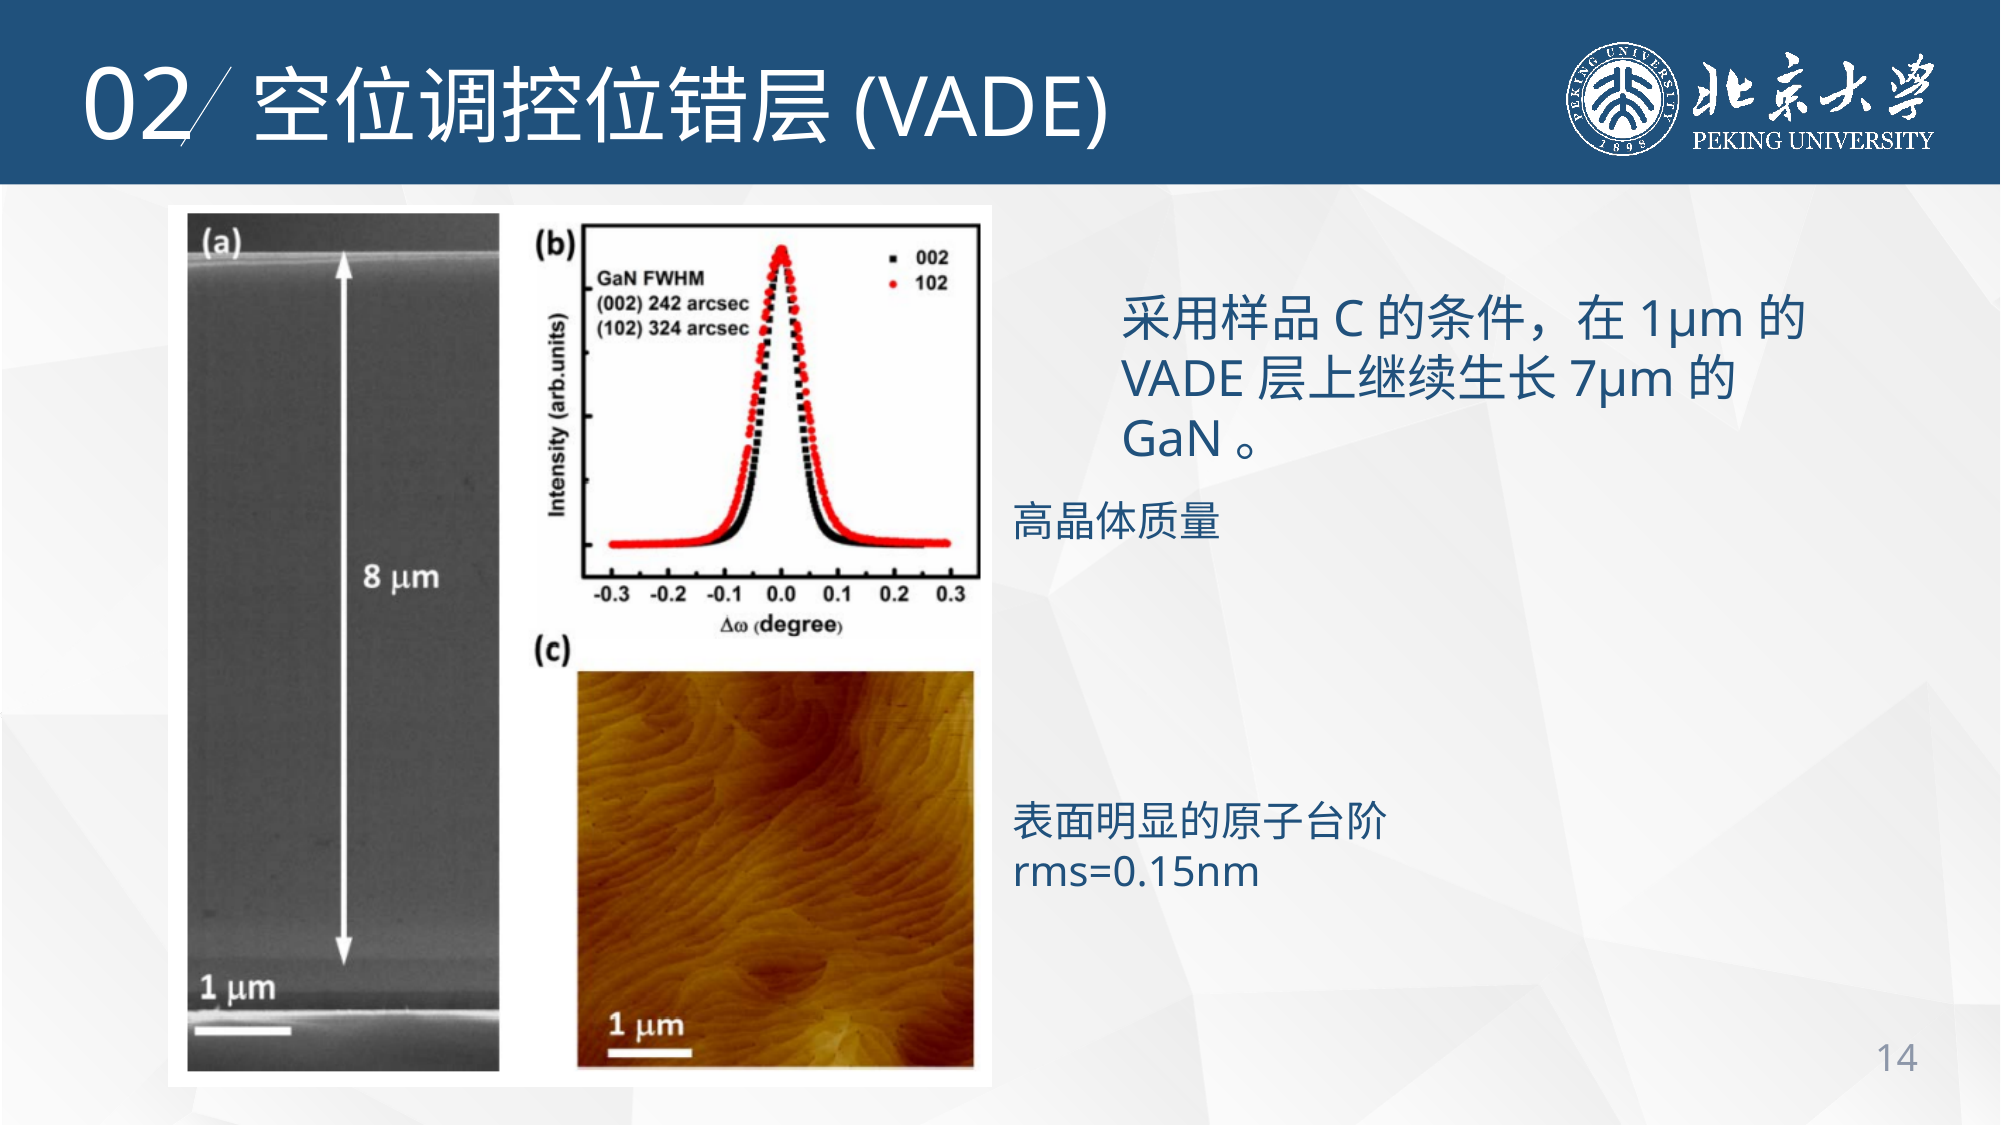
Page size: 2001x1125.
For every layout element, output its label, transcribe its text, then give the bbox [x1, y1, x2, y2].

list 02 [66, 45, 218, 212]
text_box 高晶体质量 表面明显的原子台阶 rms=0.15nm [997, 487, 1483, 903]
picture [0, 0, 2001, 1125]
list 空位调控位错层(VADE) [235, 57, 1130, 139]
text_box 采用样品C的条件，在1μm的VADE层上继续生长7μm的GaN。 [1106, 278, 1851, 534]
picture [1566, 42, 1934, 156]
slide_number 14 [1483, 1023, 1934, 1095]
